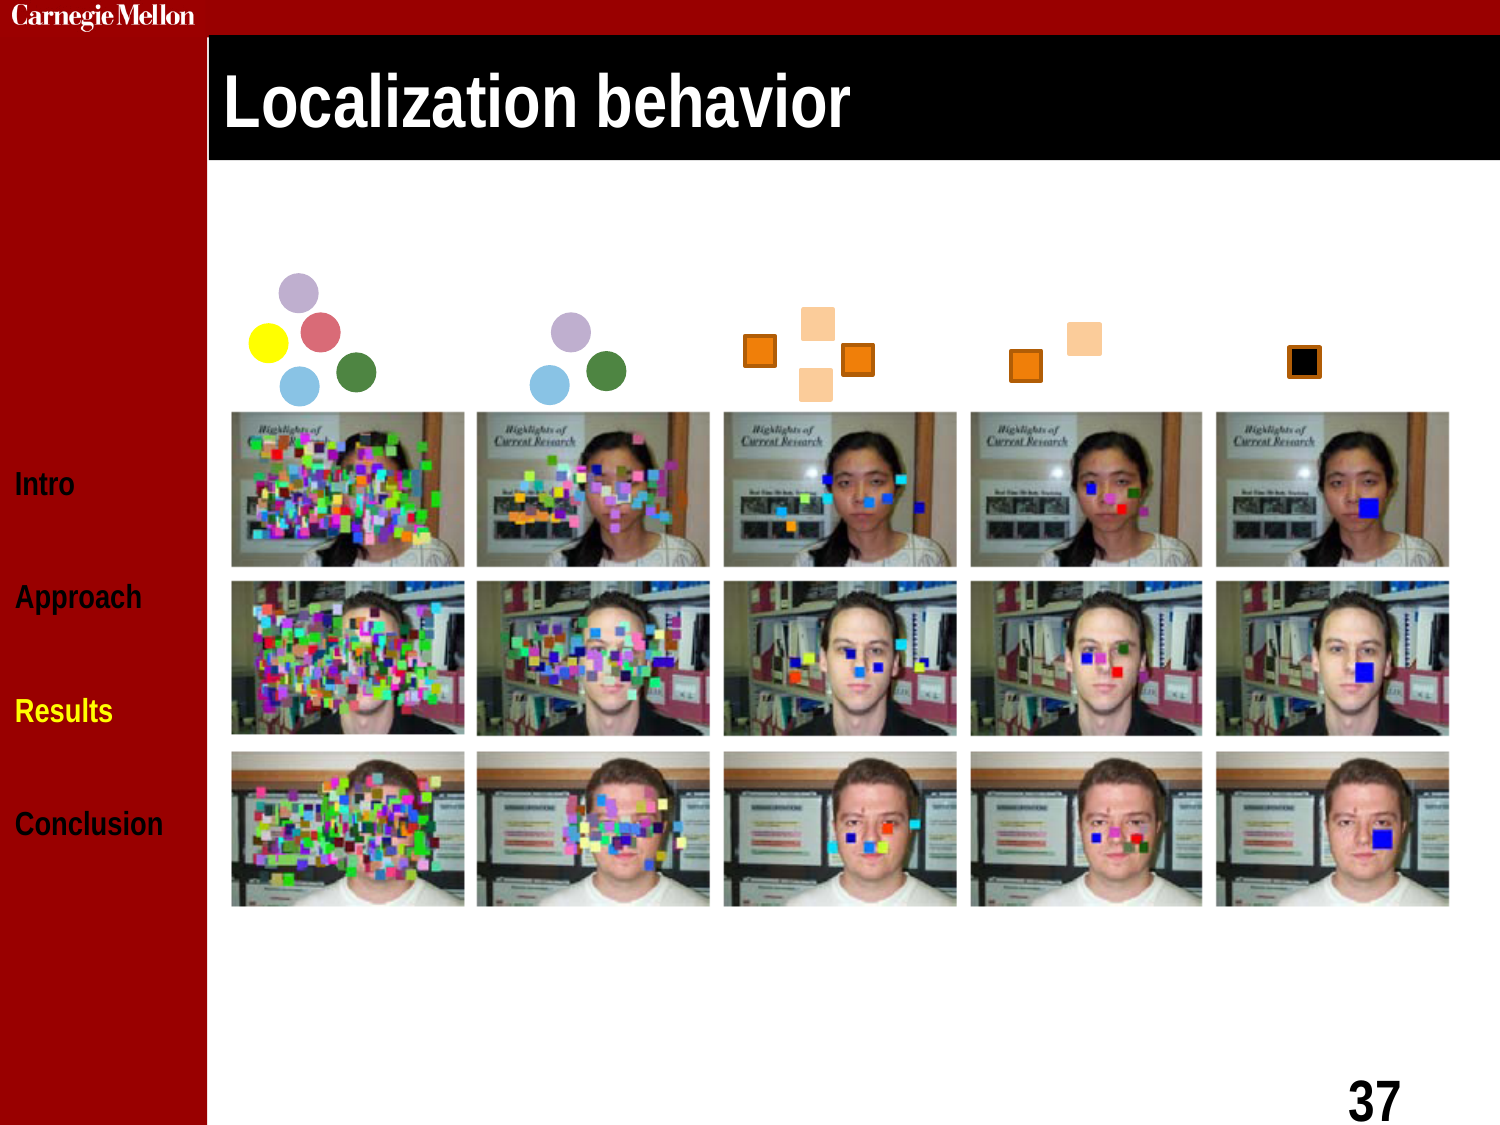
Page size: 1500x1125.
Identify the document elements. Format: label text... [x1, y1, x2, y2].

text_box [301, 313, 340, 352]
text_box [743, 334, 777, 368]
text_box [337, 353, 376, 392]
text_box [587, 352, 626, 391]
text_box [799, 368, 833, 402]
text_box [530, 366, 569, 405]
text_box [801, 307, 835, 341]
text_box [551, 313, 590, 352]
text_box [279, 274, 318, 313]
picture [224, 406, 1455, 914]
text_box [1067, 322, 1102, 356]
text_box [280, 367, 319, 405]
text_box [249, 324, 288, 363]
text_box Intro Approach Results Conclusion [0, 202, 203, 850]
text_box [1009, 349, 1043, 383]
text_box [841, 343, 875, 377]
text_box [1287, 345, 1322, 379]
picture [0, 0, 206, 37]
title Localization behavior [208, 34, 1500, 161]
